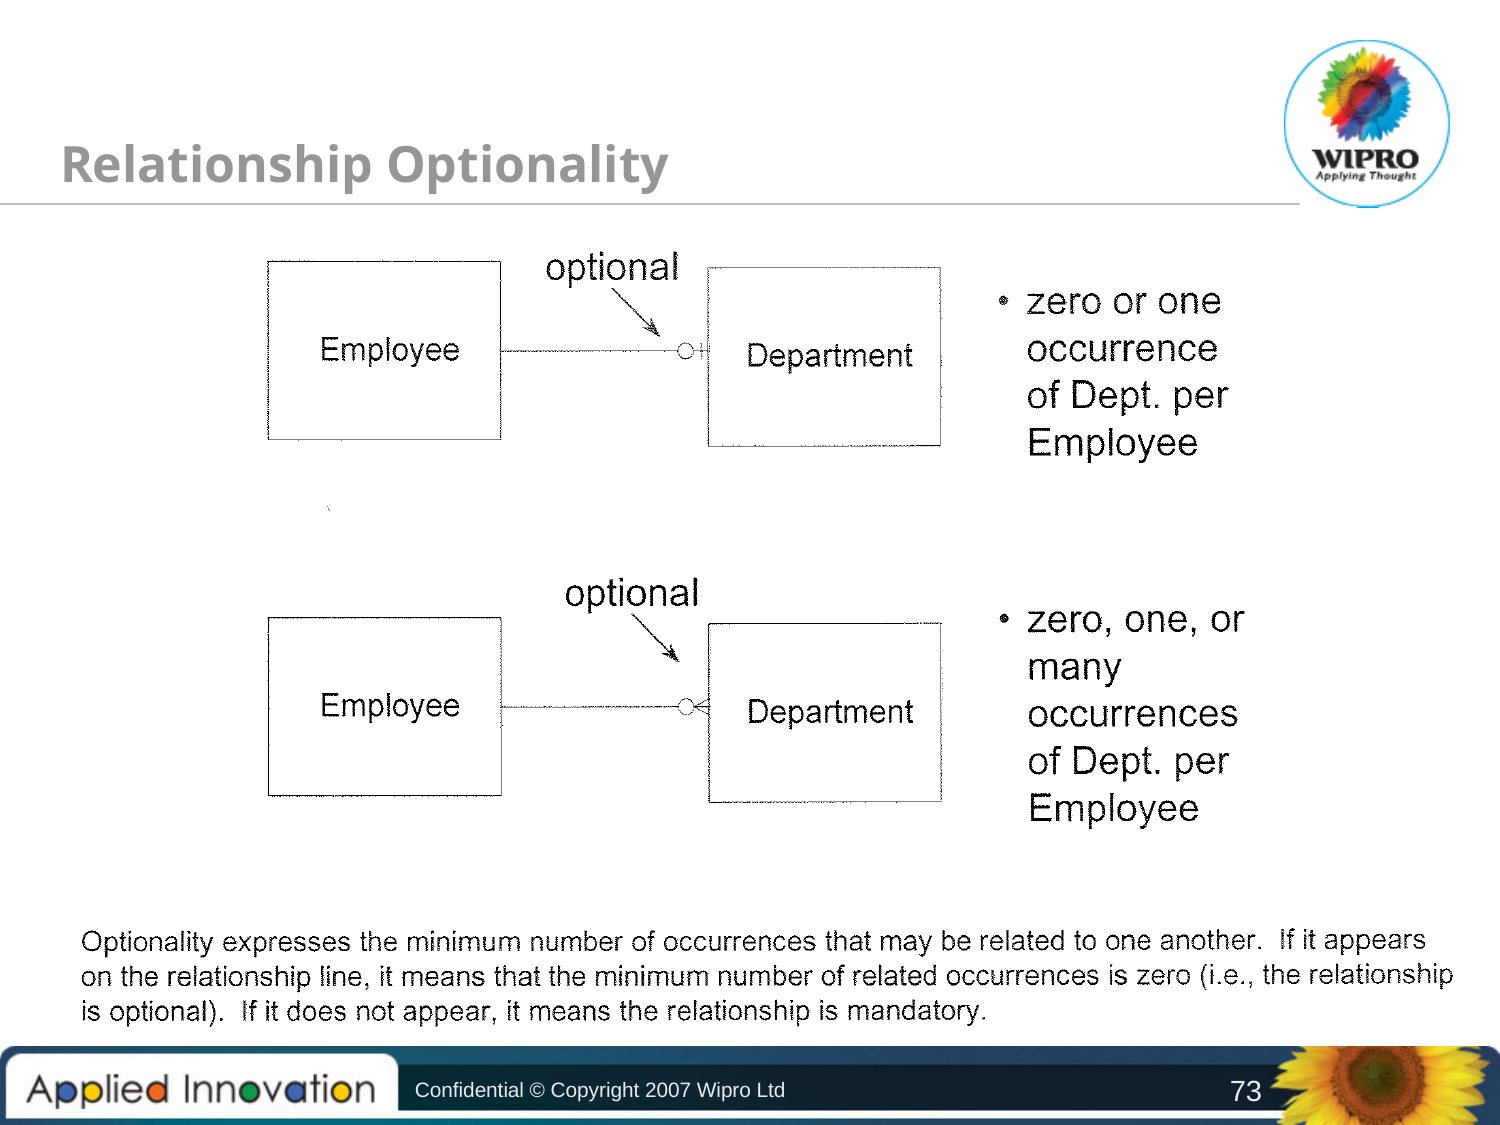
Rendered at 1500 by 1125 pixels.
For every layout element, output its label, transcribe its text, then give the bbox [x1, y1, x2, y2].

picture [1284, 37, 1450, 208]
picture [0, 1046, 1500, 1125]
footer Confidential © Copyright 2007 Wipro Ltd [399, 1057, 975, 1121]
title Relationship Optionality [0, 24, 1300, 200]
picture [24, 224, 1476, 1038]
